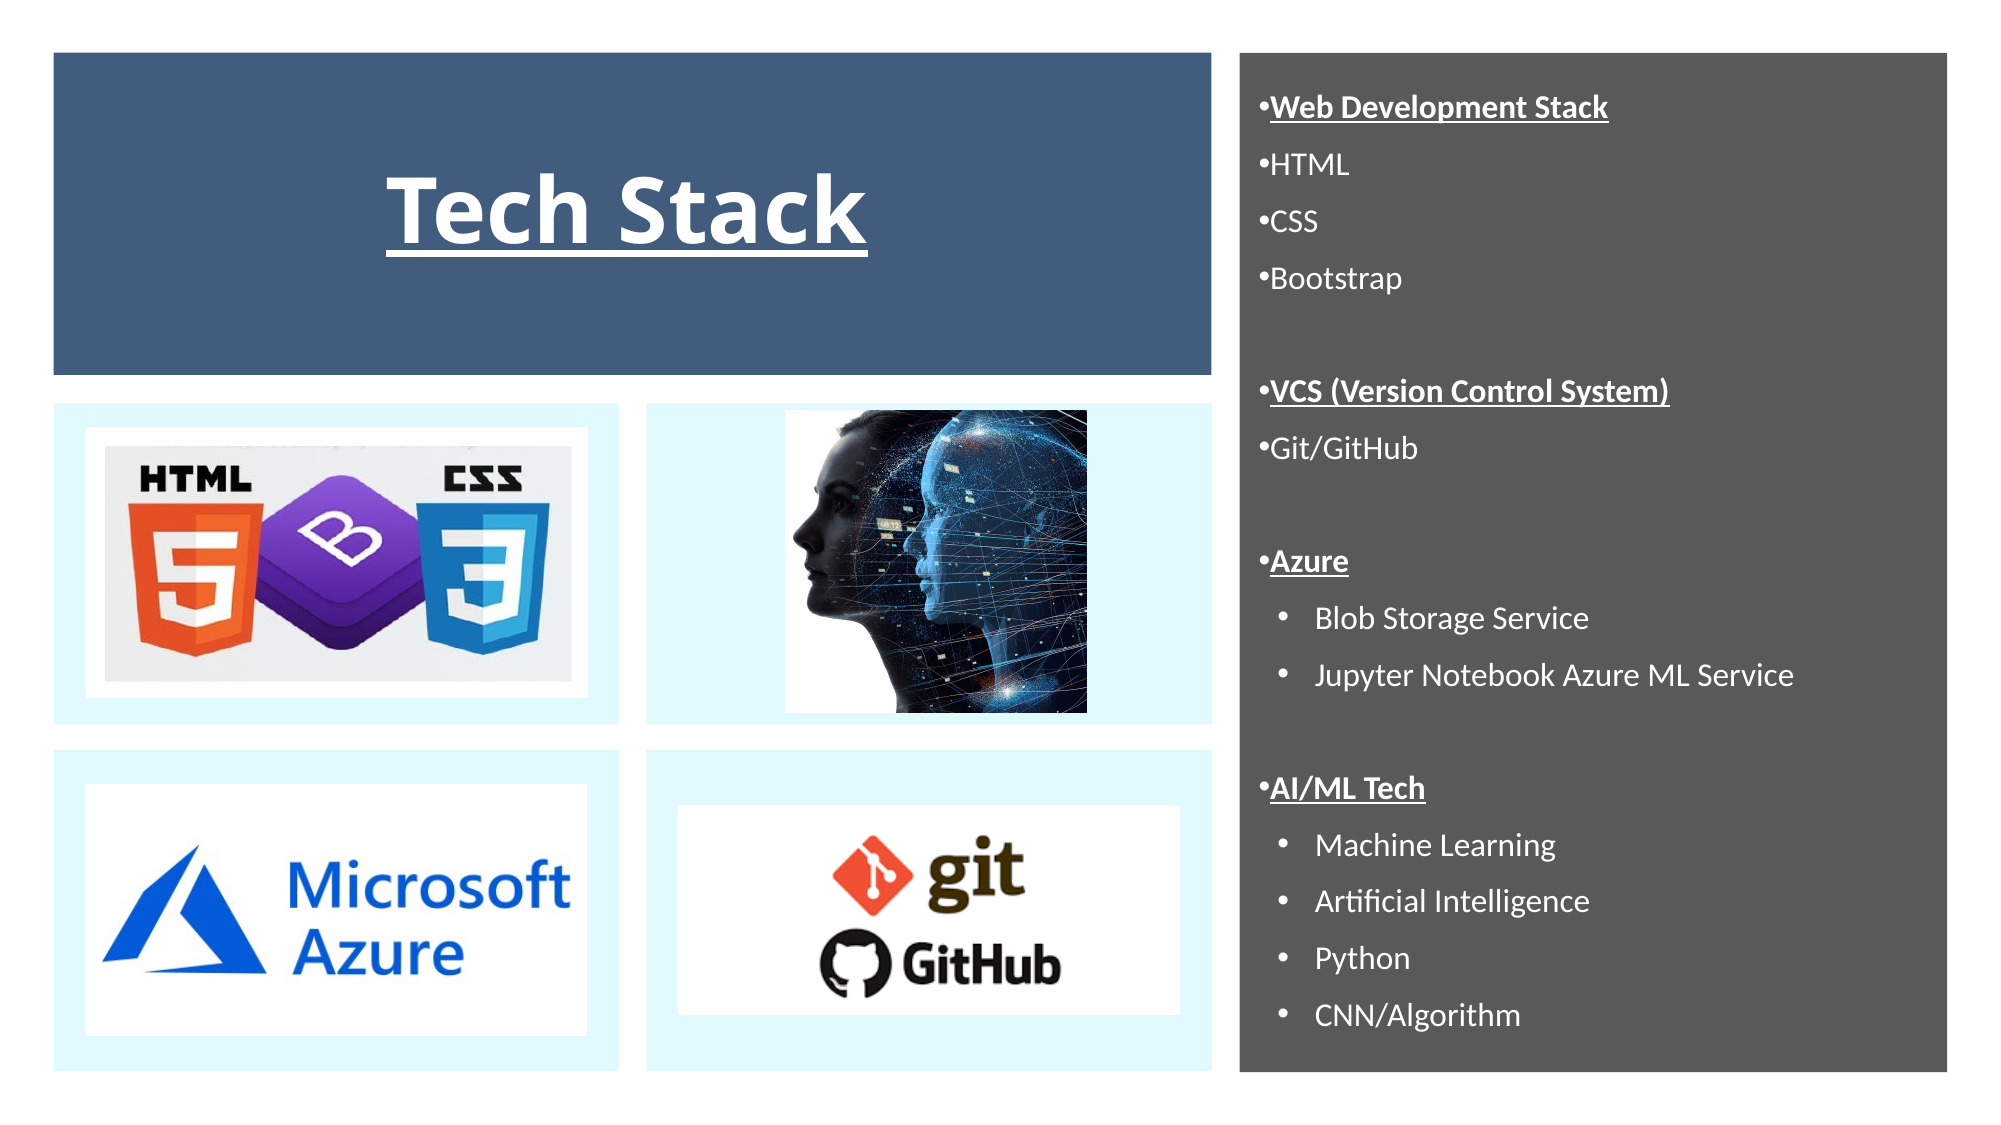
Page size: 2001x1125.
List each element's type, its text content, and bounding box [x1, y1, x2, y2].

text_box [645, 402, 1213, 725]
picture [86, 427, 588, 698]
text_box [53, 749, 620, 1072]
picture [785, 410, 1087, 713]
picture [85, 784, 587, 1036]
picture [678, 805, 1180, 1015]
text_box [53, 52, 1212, 376]
text_box [1239, 52, 1948, 1073]
text_box [53, 402, 620, 725]
subtitle Web Development Stack HTML CSS Bootstrap VCS (Version Control System) Git/GitHub Azure Blob Storage Service Jupyter Notebook Azure ML Service AI/ML Tech Machine Learning Artificial Intelligence Python CNN/Algorithm [1243, 52, 1931, 1071]
text_box [645, 749, 1213, 1072]
title Tech Stack [85, 80, 1168, 348]
